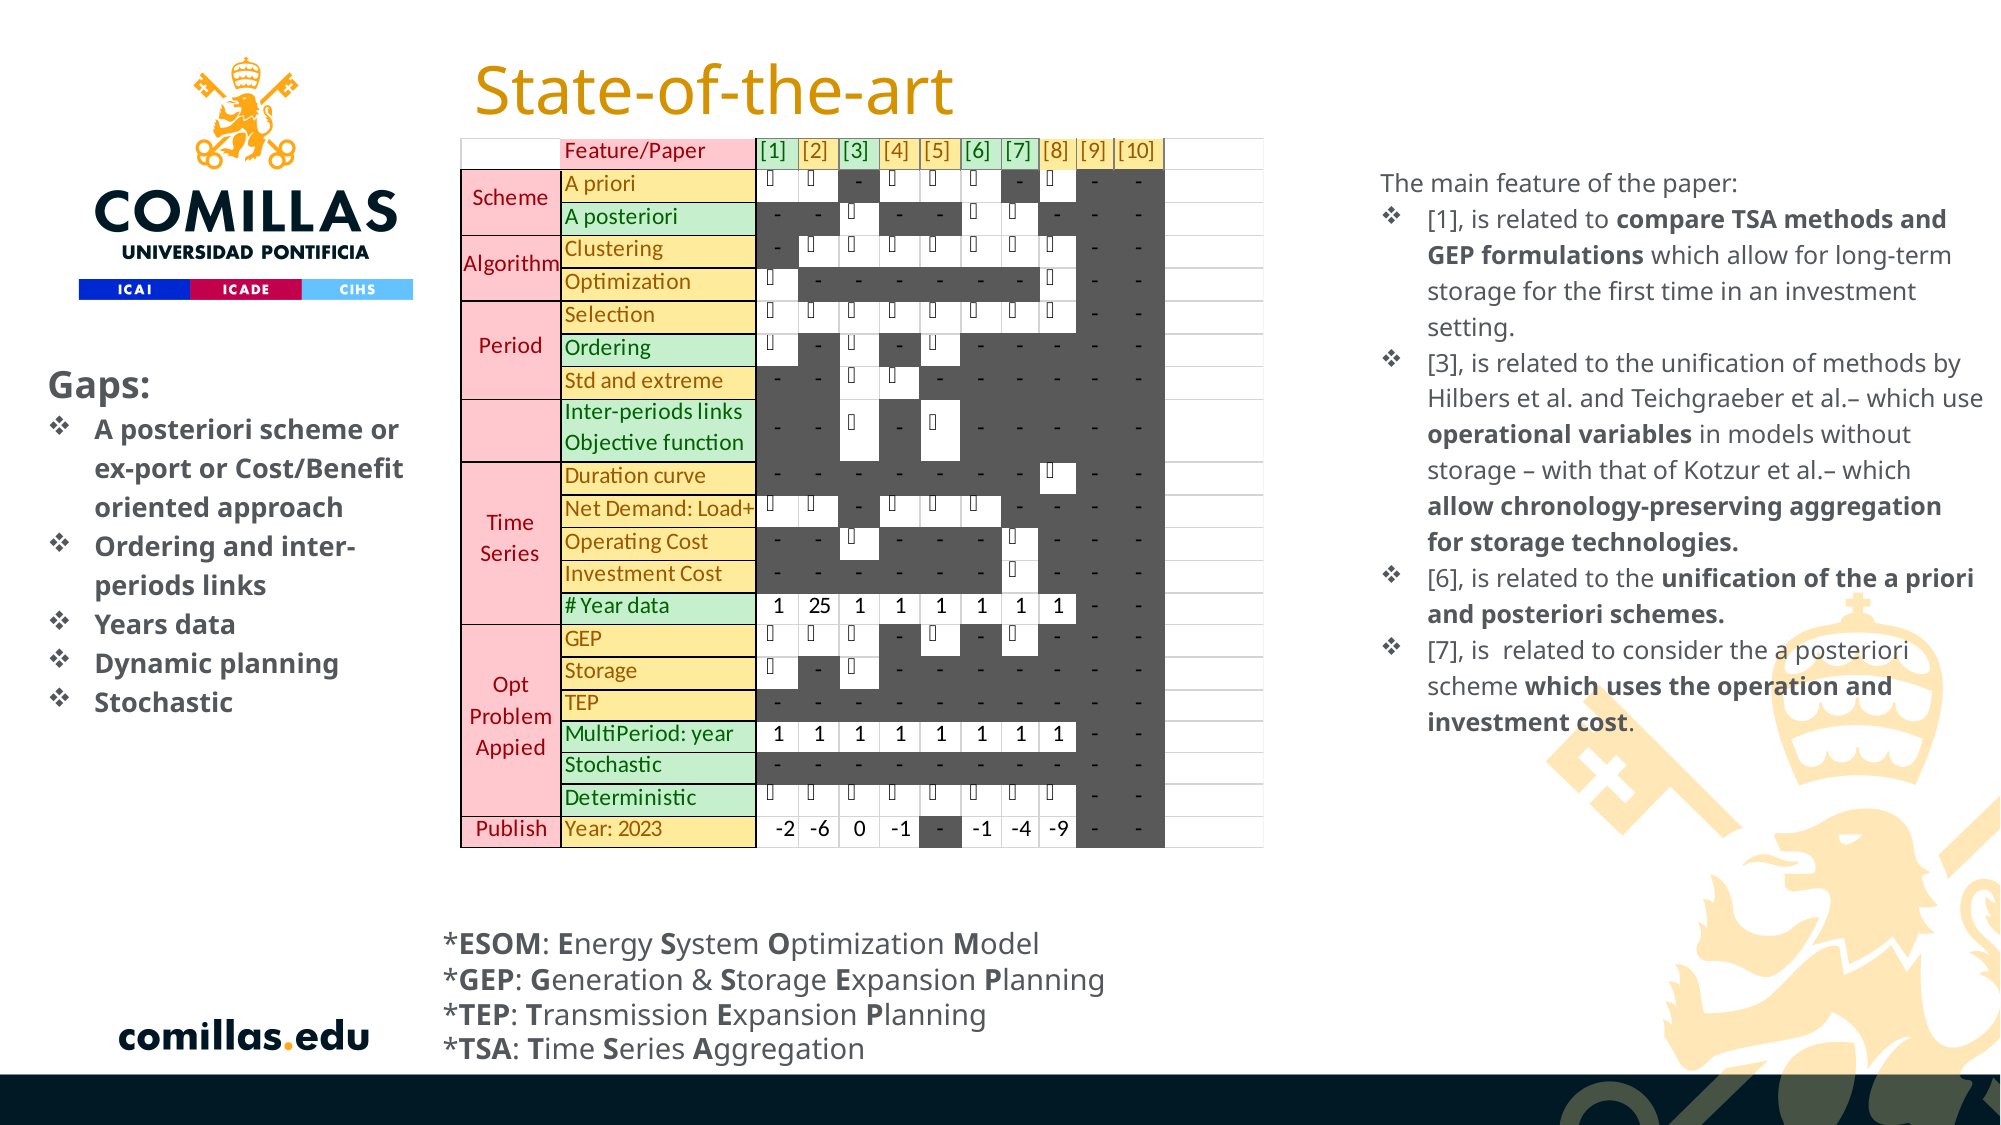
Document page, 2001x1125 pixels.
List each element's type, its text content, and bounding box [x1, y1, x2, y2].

title State-of-the-art [460, 50, 1963, 155]
text_box Gaps: A posteriori scheme or ex-port or Cost/Benefit oriented approach Ordering and inter-periods links Years data Dynamic planning Stochastic [32, 344, 435, 726]
text_box The main feature of the paper: [1], is related to compare TSA methods and GEP formulations which allow for long-term storage for the first time in an investment setting. [3], is related to the unification of methods by Hilbers et al. and Teichgraeber et al.– which use operational variables in models without storage – with that of Kotzur et al.– which allow chronology-preserving aggregation for storage technologies. [6], is related to the unification of the a priori and posteriori schemes. [7], is related to consider the a posteriori scheme which uses the operation and investment cost. [1365, 154, 2000, 744]
text_box *ESOM: Energy System Optimization Model *GEP: Generation & Storage Expansion Planning *TEP: Transmission Expansion Planning *TSA: Time Series Aggregation [427, 918, 1428, 1073]
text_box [460, 137, 1265, 849]
picture [0, 0, 2001, 1125]
